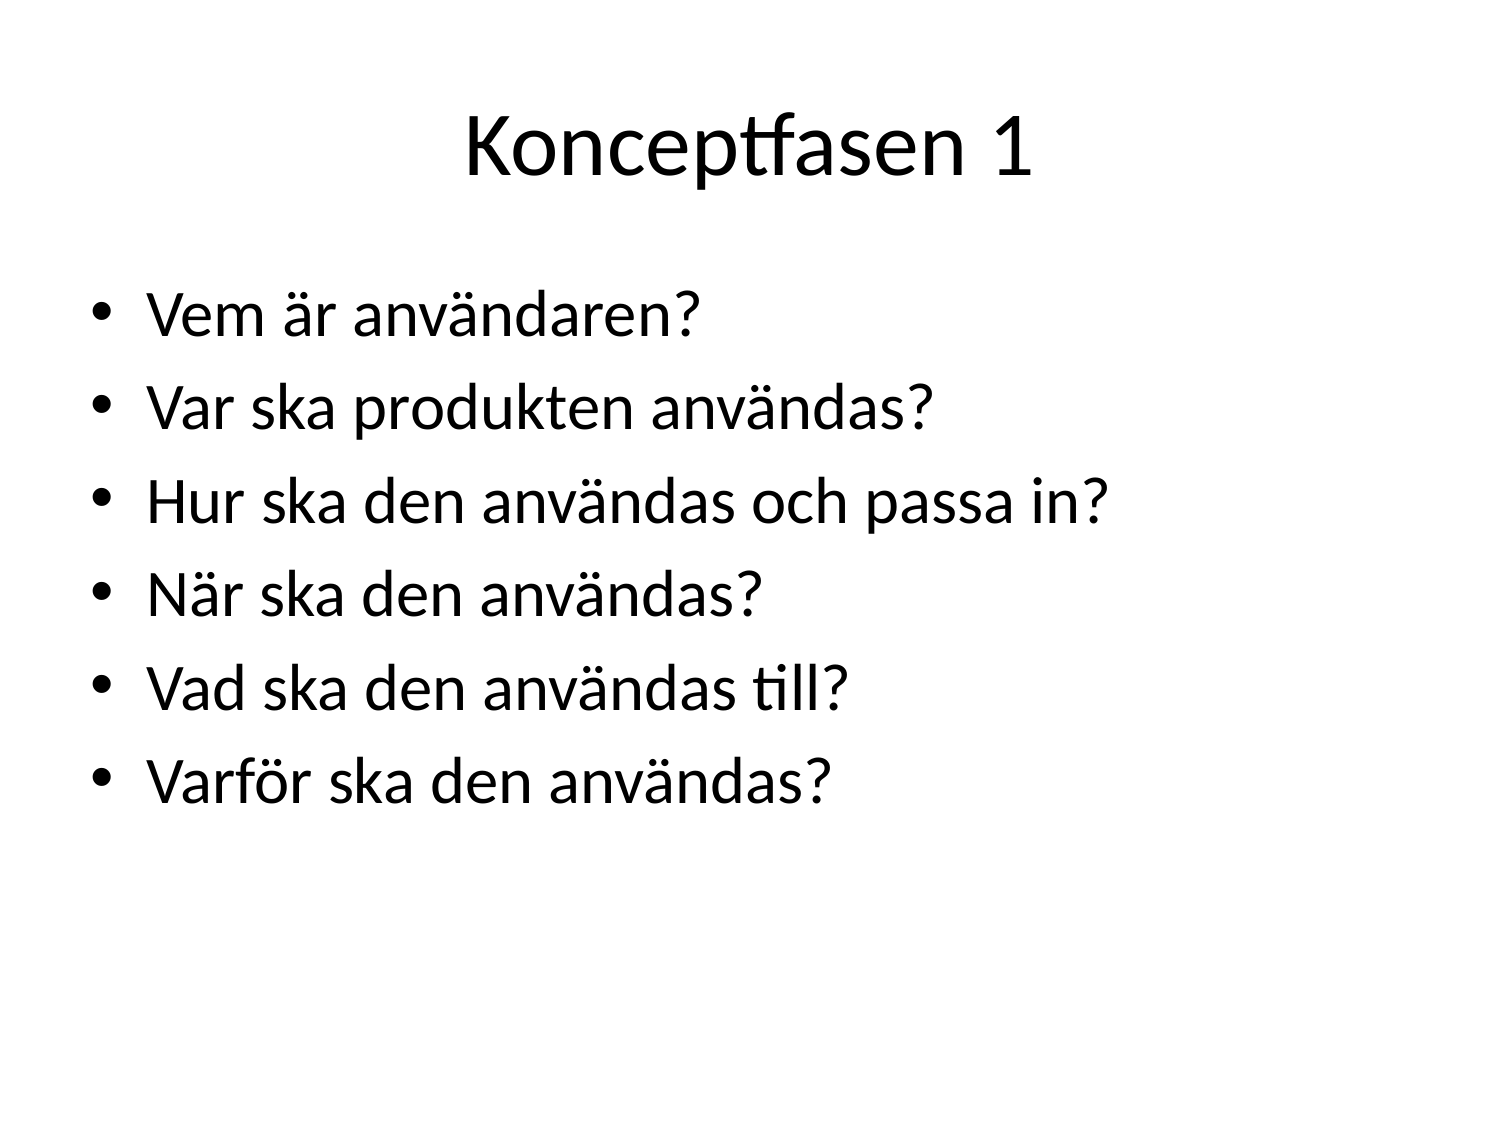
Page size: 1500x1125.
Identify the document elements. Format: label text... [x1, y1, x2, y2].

title Konceptfasen 1 [75, 45, 1425, 233]
list Vem är användaren? Var ska produkten användas? Hur ska den användas och passa in? När ska den användas? Vad ska den användas till? Varför ska den användas? [75, 262, 1425, 1005]
